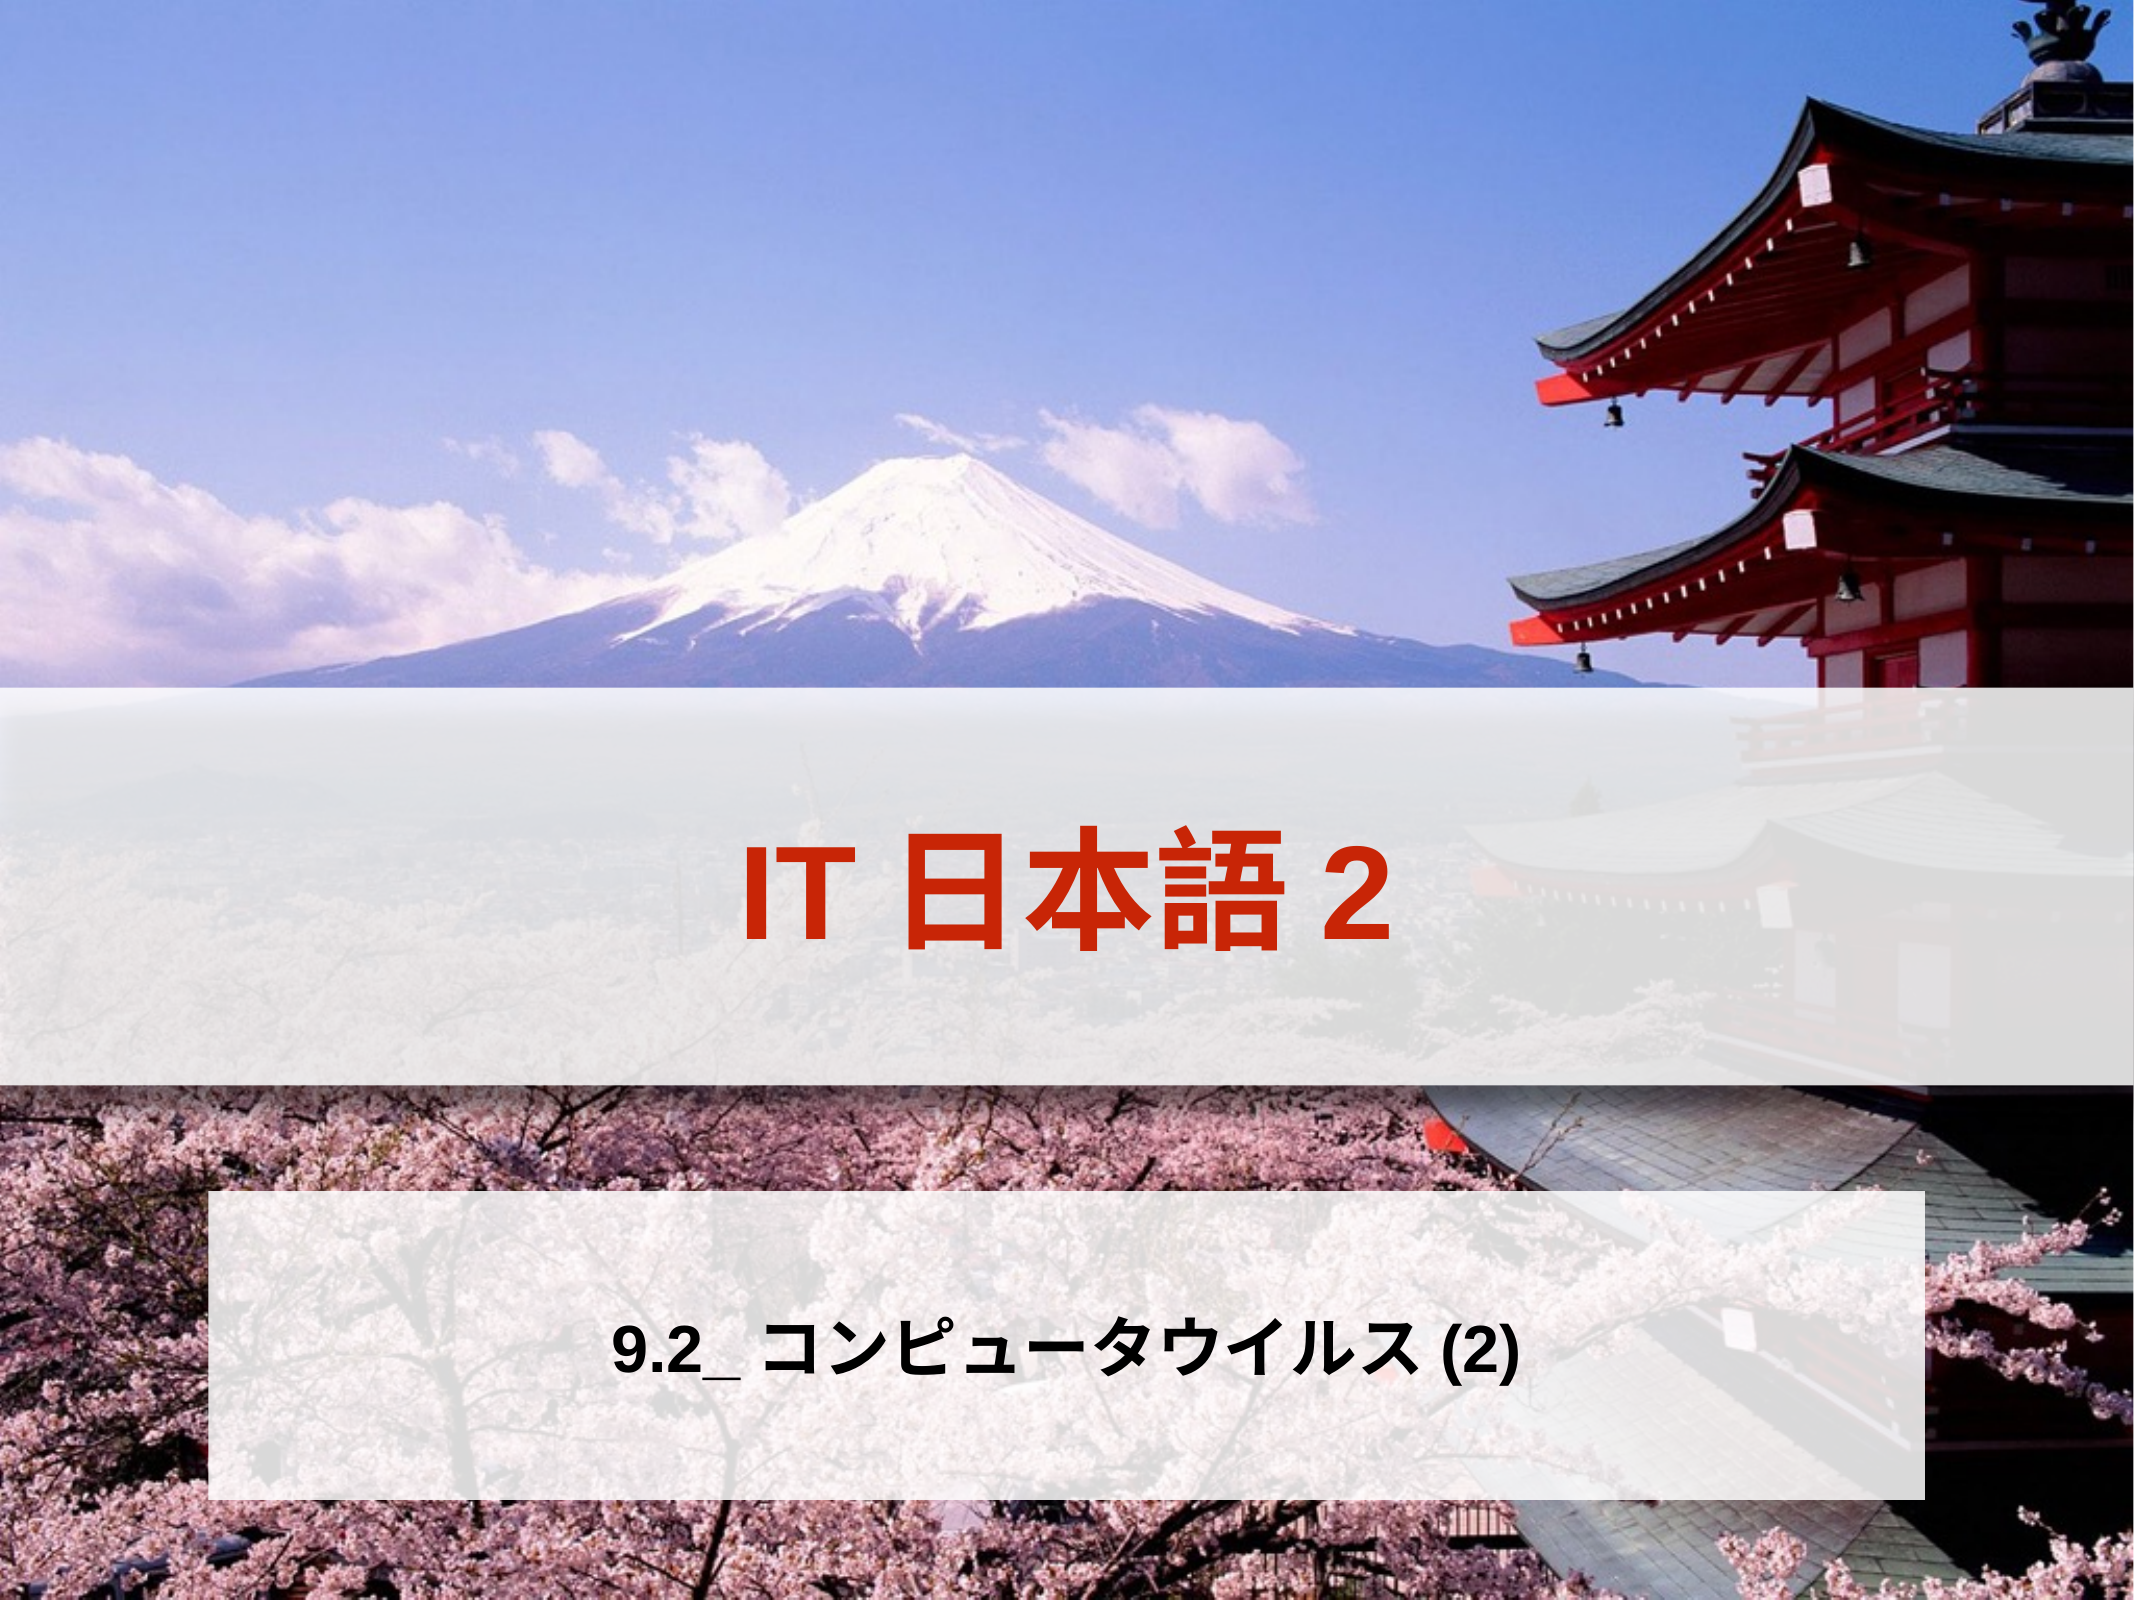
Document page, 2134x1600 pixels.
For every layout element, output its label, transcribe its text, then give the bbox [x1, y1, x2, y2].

picture [0, 1086, 2134, 1600]
title IT日本語2 [0, 748, 2134, 1025]
picture [0, 0, 2134, 687]
list 9.2_コンピュータウイルス(2) [208, 1191, 1925, 1500]
